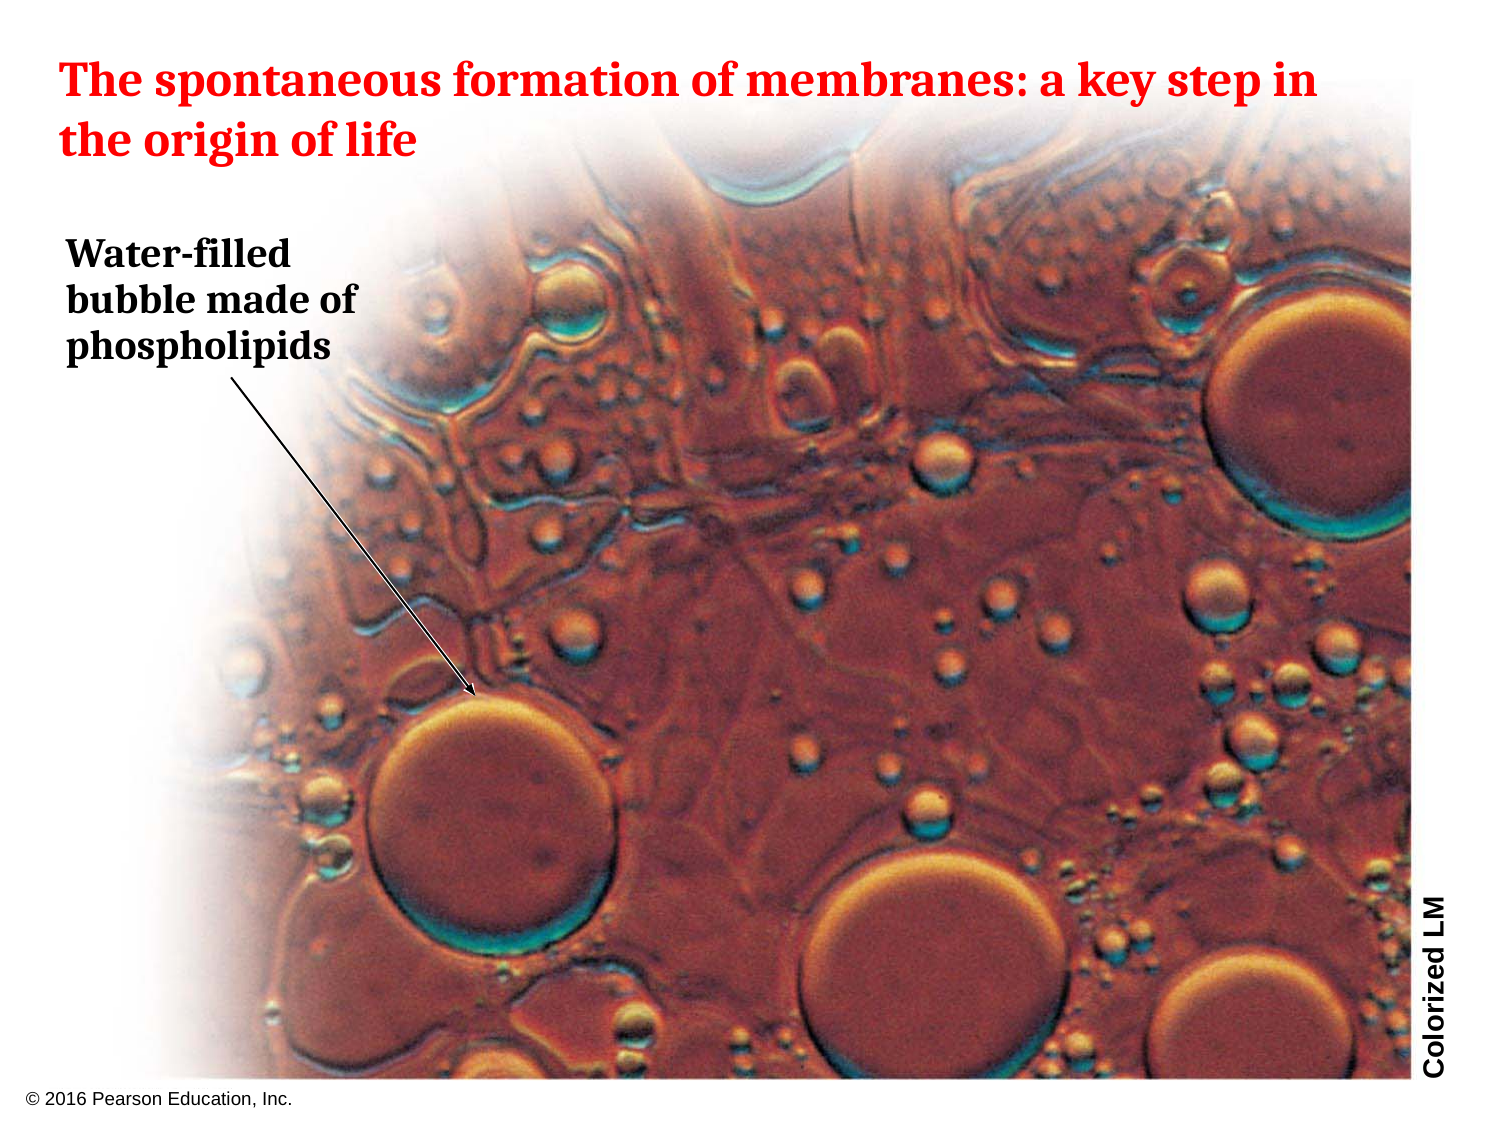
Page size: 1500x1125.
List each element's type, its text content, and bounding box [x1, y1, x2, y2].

text_box The spontaneous formation of membranes: a key step in the origin of life [43, 39, 1342, 79]
picture [48, 71, 1452, 1089]
